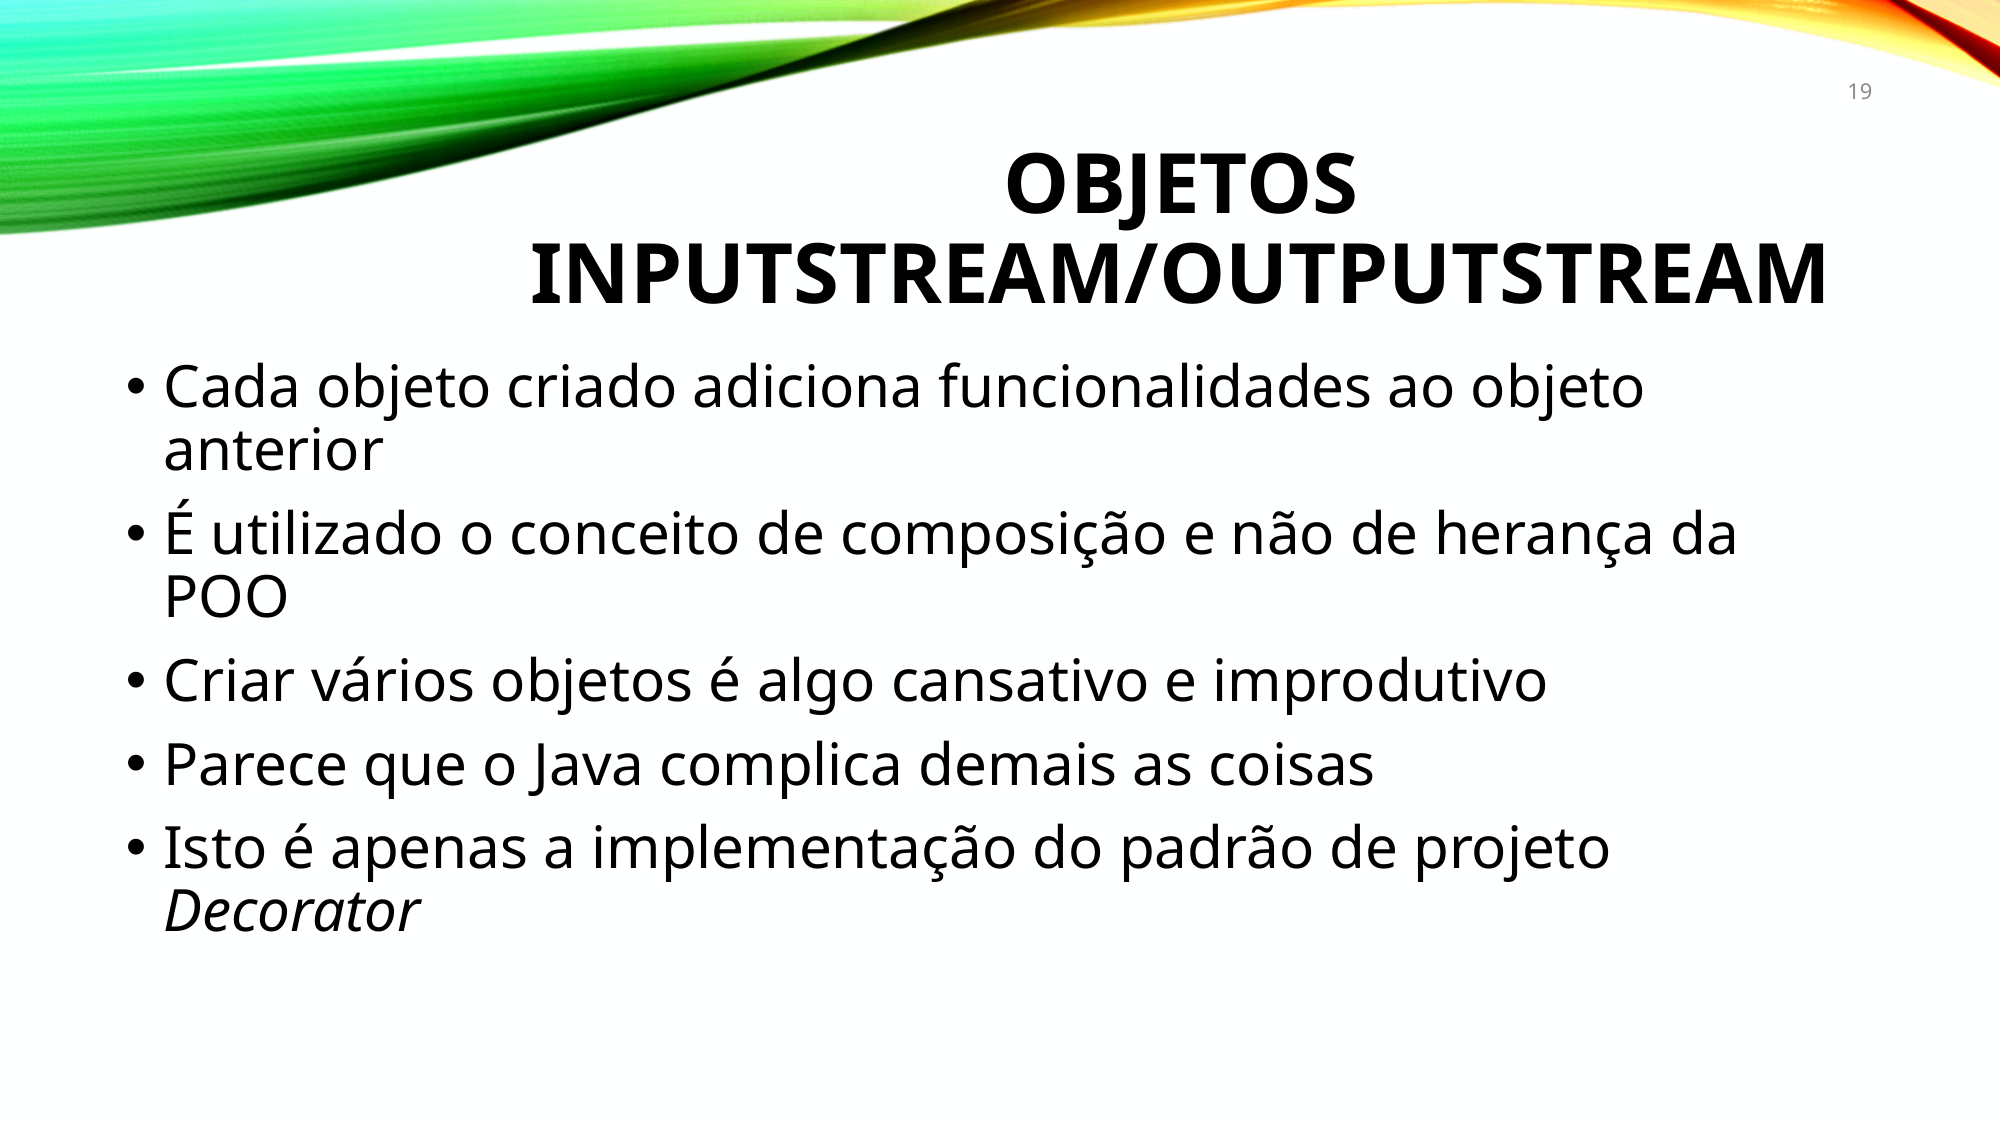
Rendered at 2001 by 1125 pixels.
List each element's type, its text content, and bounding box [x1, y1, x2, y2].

title Objetos InputStream/OutputStream [474, 125, 1888, 338]
picture [0, 0, 2000, 237]
slide_number 19 [1437, 62, 1888, 123]
list Cada objeto criado adiciona funcionalidades ao objeto anterior É utilizado o conceito de composição e não de herança da POO Criar vários objetos é algo cansativo e improdutivo Parece que o Java complica demais as coisas Isto é apenas a implementação do padrão de projeto Decorator [110, 350, 1888, 1099]
